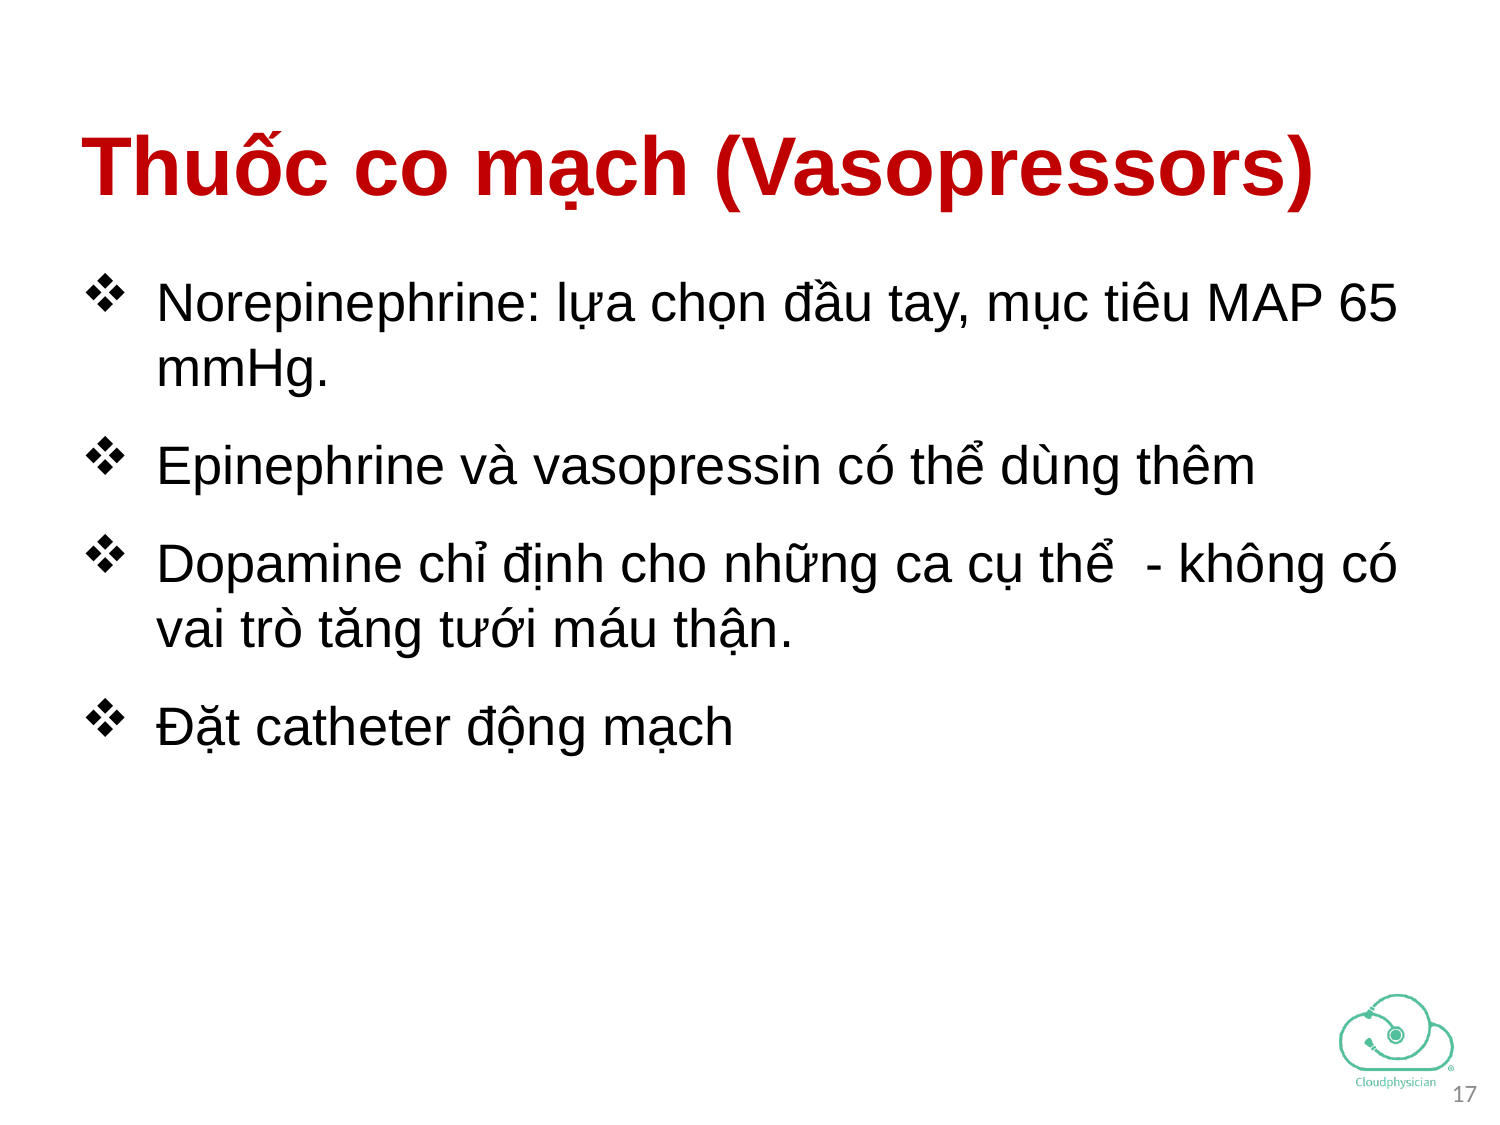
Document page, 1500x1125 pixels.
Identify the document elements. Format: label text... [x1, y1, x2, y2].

list Norepinephrine: lựa chọn đầu tay, mục tiêu MAP 65 mmHg. Epinephrine và vasopressin có thể dùng thêm Dopamine chỉ định cho những ca cụ thể - không có vai trò tăng tưới máu thận. Đặt catheter động mạch [66, 252, 1434, 1000]
picture [1337, 987, 1455, 1095]
slide_number 17 [1402, 1068, 1493, 1116]
title Thuốc co mạch (Vasopressors) [66, 97, 1434, 223]
